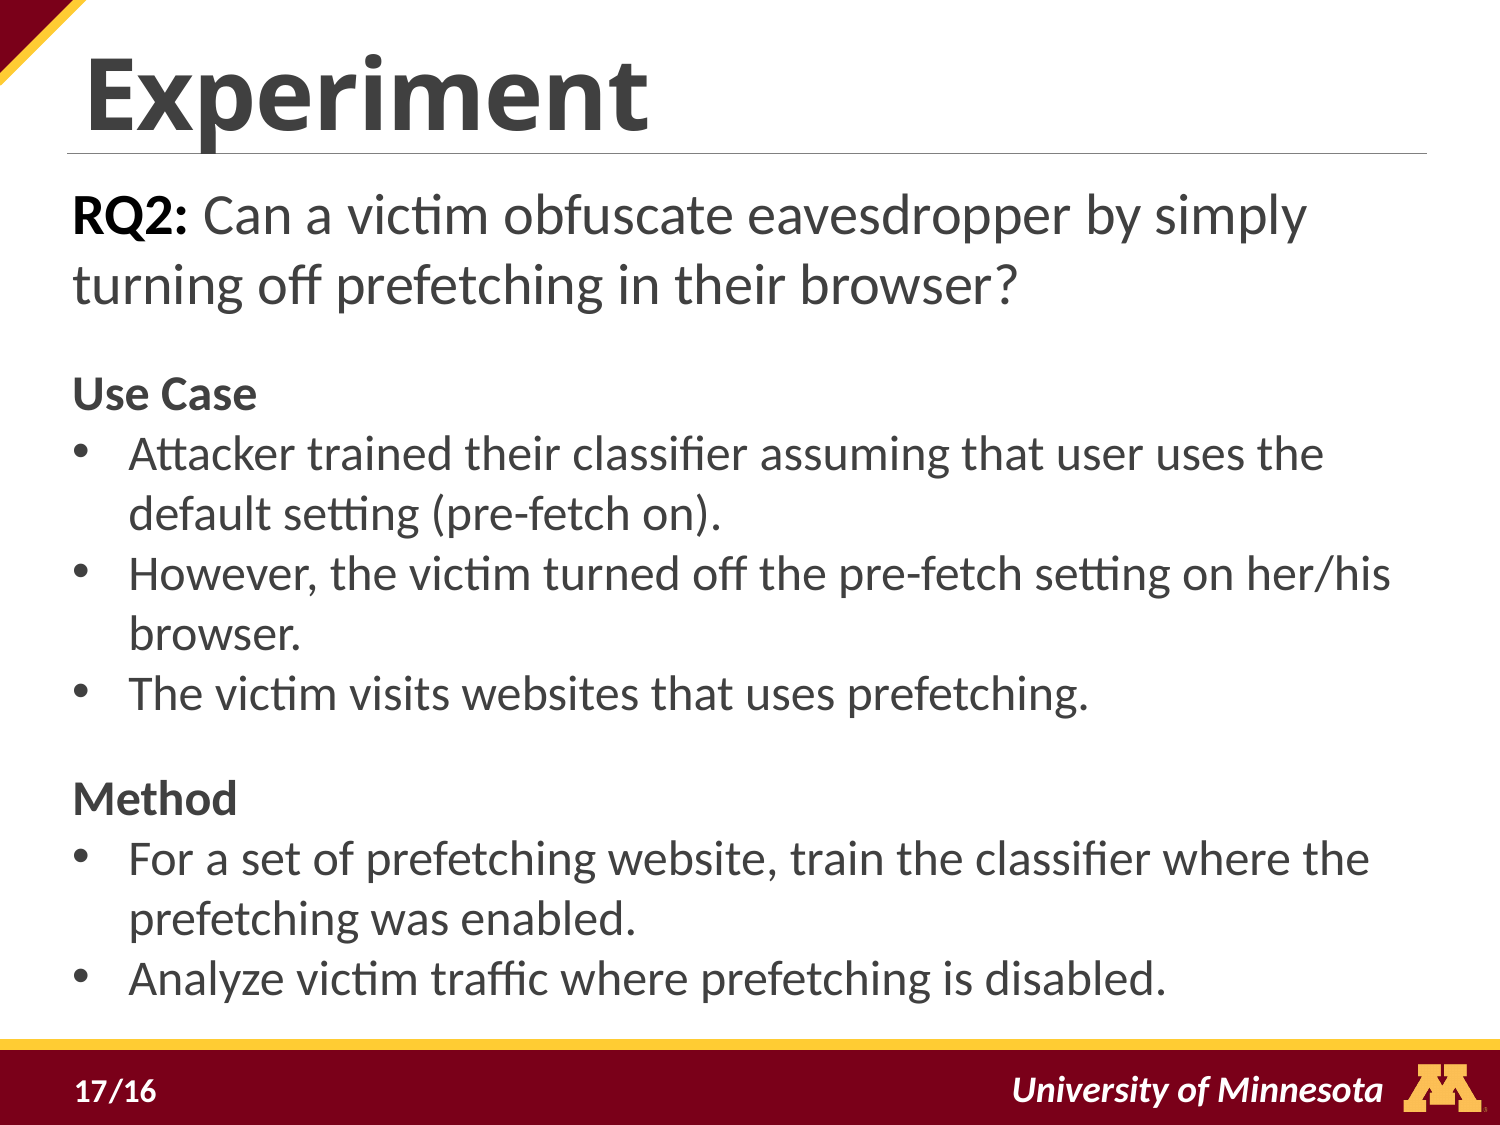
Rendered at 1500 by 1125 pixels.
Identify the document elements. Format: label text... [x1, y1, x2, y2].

text_box RQ2: Can a victim obfuscate eavesdropper by simply turning off prefetching in their browser? Use Case Attacker trained their classifier assuming that user uses the default setting (pre-fetch on). However, the victim turned off the pre-fetch setting on her/his browser. The victim visits websites that uses prefetching. Method For a set of prefetching website, train the classifier where the prefetching was enabled. Analyze victim traffic where prefetching is disabled. [57, 168, 1429, 1074]
slide_number 17 [0, 1059, 123, 1120]
text_box Experiment [67, 38, 1500, 159]
text_box [428, 207, 460, 269]
